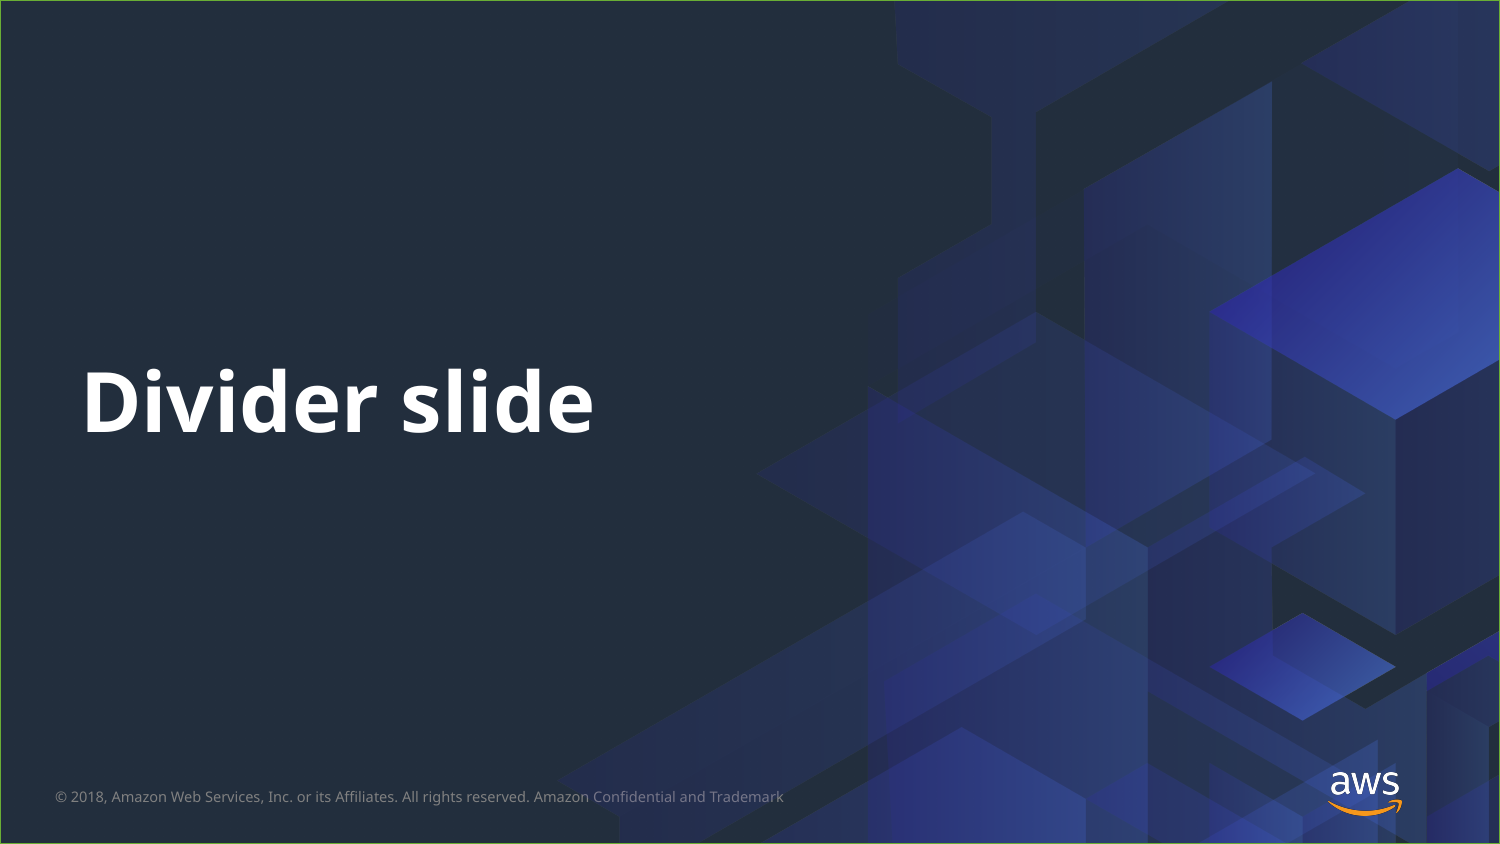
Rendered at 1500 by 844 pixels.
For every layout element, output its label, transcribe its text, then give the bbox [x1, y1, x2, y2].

title Divider slide [65, 323, 1340, 476]
picture [1, 1, 1499, 843]
